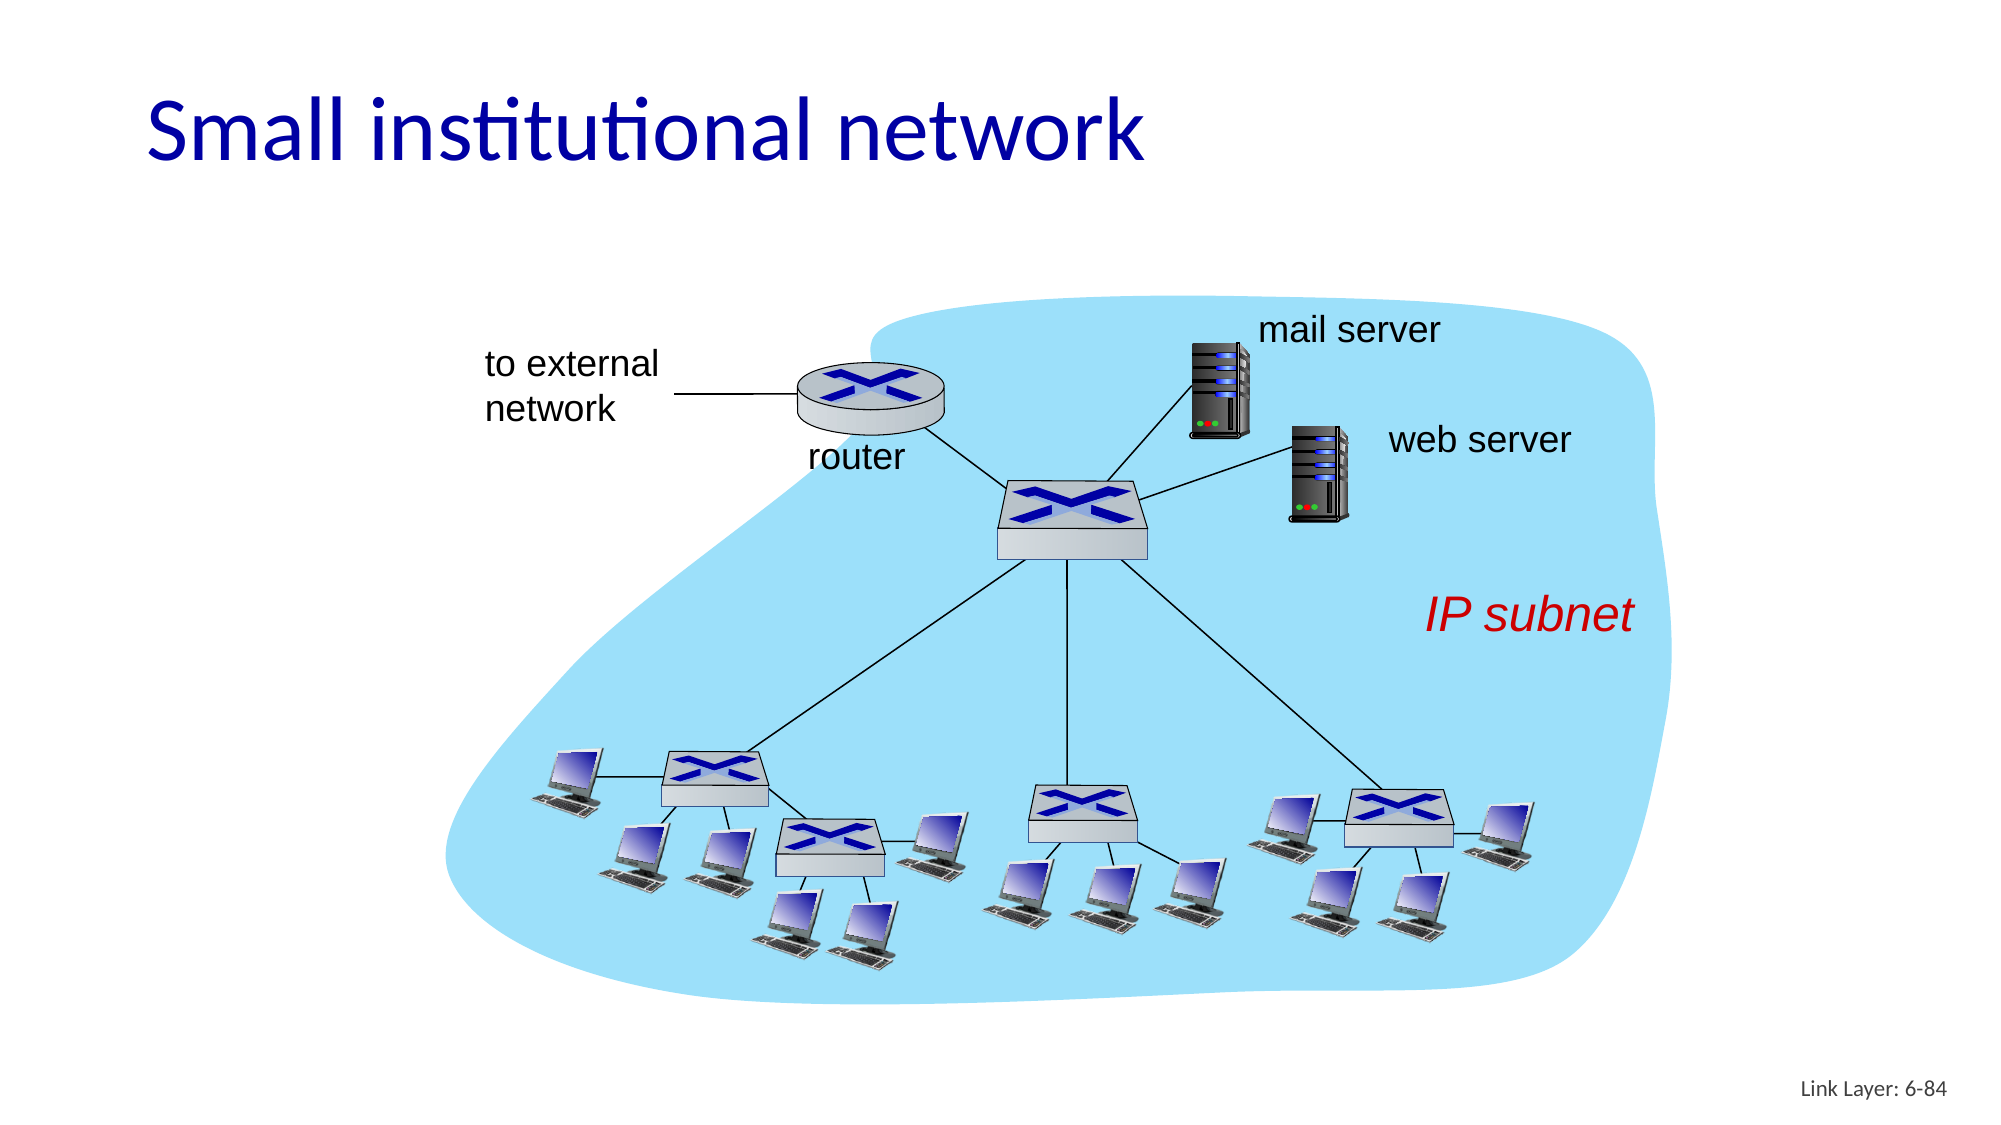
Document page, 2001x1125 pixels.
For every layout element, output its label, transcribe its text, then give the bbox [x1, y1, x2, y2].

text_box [1228, 790, 1322, 870]
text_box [665, 824, 759, 904]
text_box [1271, 863, 1365, 943]
title Small institutional network [131, 57, 1857, 205]
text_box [876, 808, 971, 888]
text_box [661, 751, 769, 807]
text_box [1189, 343, 1251, 439]
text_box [732, 885, 826, 965]
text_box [1443, 798, 1537, 878]
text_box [807, 897, 901, 976]
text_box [1028, 784, 1138, 844]
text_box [512, 744, 606, 824]
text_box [963, 855, 1057, 935]
text_box web server [1374, 407, 1587, 468]
text_box [445, 295, 1672, 1005]
text_box router [793, 424, 921, 485]
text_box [1344, 789, 1455, 848]
text_box to external network [470, 331, 675, 437]
text_box IP subnet [1409, 573, 1650, 649]
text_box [1357, 868, 1452, 948]
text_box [775, 818, 886, 877]
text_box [1134, 854, 1229, 934]
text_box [1050, 860, 1144, 940]
slide_number Link Layer: 6-84 [1512, 1056, 1963, 1117]
text_box mail server [1243, 297, 1457, 358]
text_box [1289, 426, 1350, 522]
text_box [579, 819, 673, 899]
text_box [797, 362, 945, 436]
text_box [997, 480, 1148, 560]
